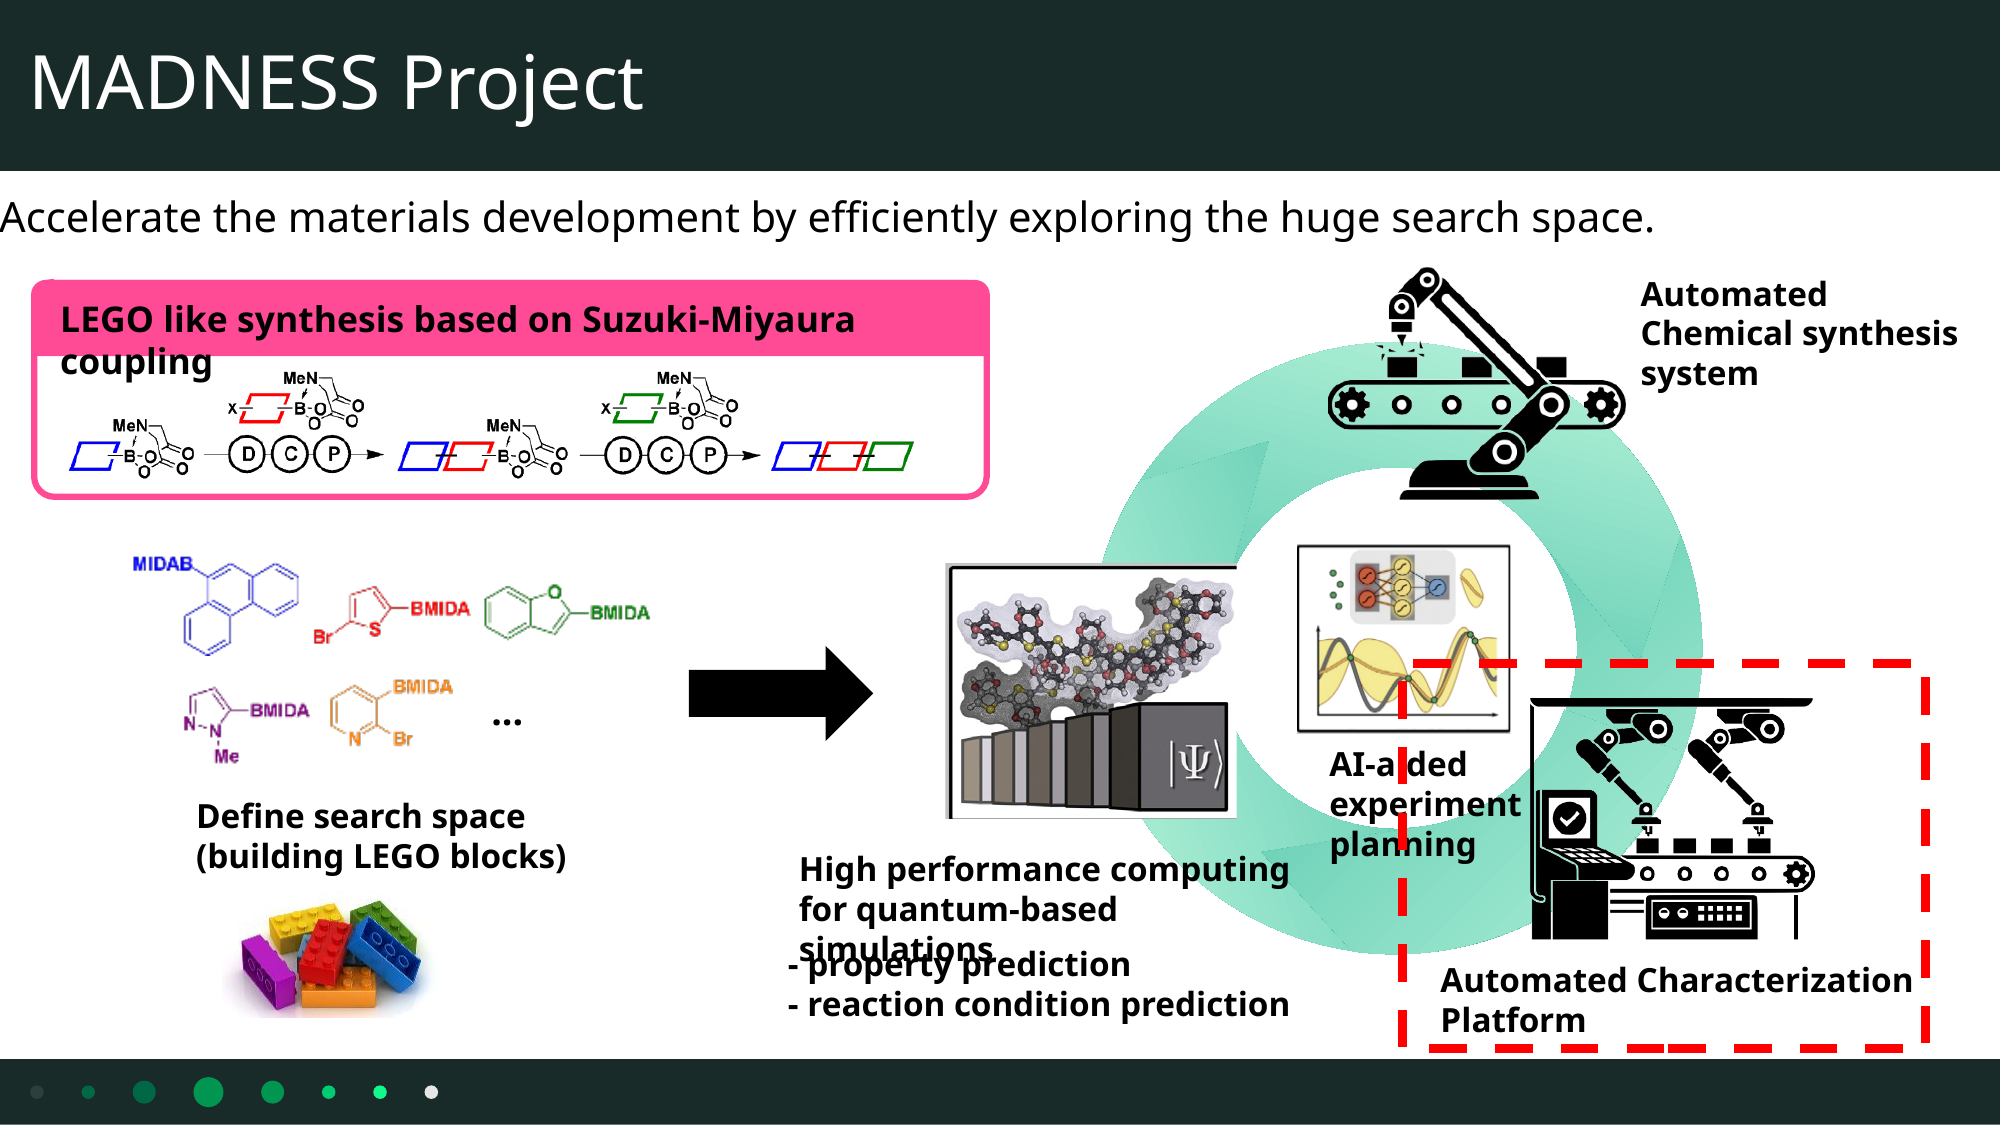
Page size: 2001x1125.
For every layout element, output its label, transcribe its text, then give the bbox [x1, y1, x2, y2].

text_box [34, 283, 998, 497]
text_box Accelerate the materials development by efficiently exploring the huge search space. [0, 183, 1671, 248]
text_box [120, 552, 664, 786]
picture [222, 891, 447, 1018]
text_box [773, 263, 1978, 1064]
text_box Define search space (building LEGO blocks) [181, 787, 617, 883]
title MADNESS Project [13, 8, 1978, 162]
text_box [688, 669, 773, 717]
